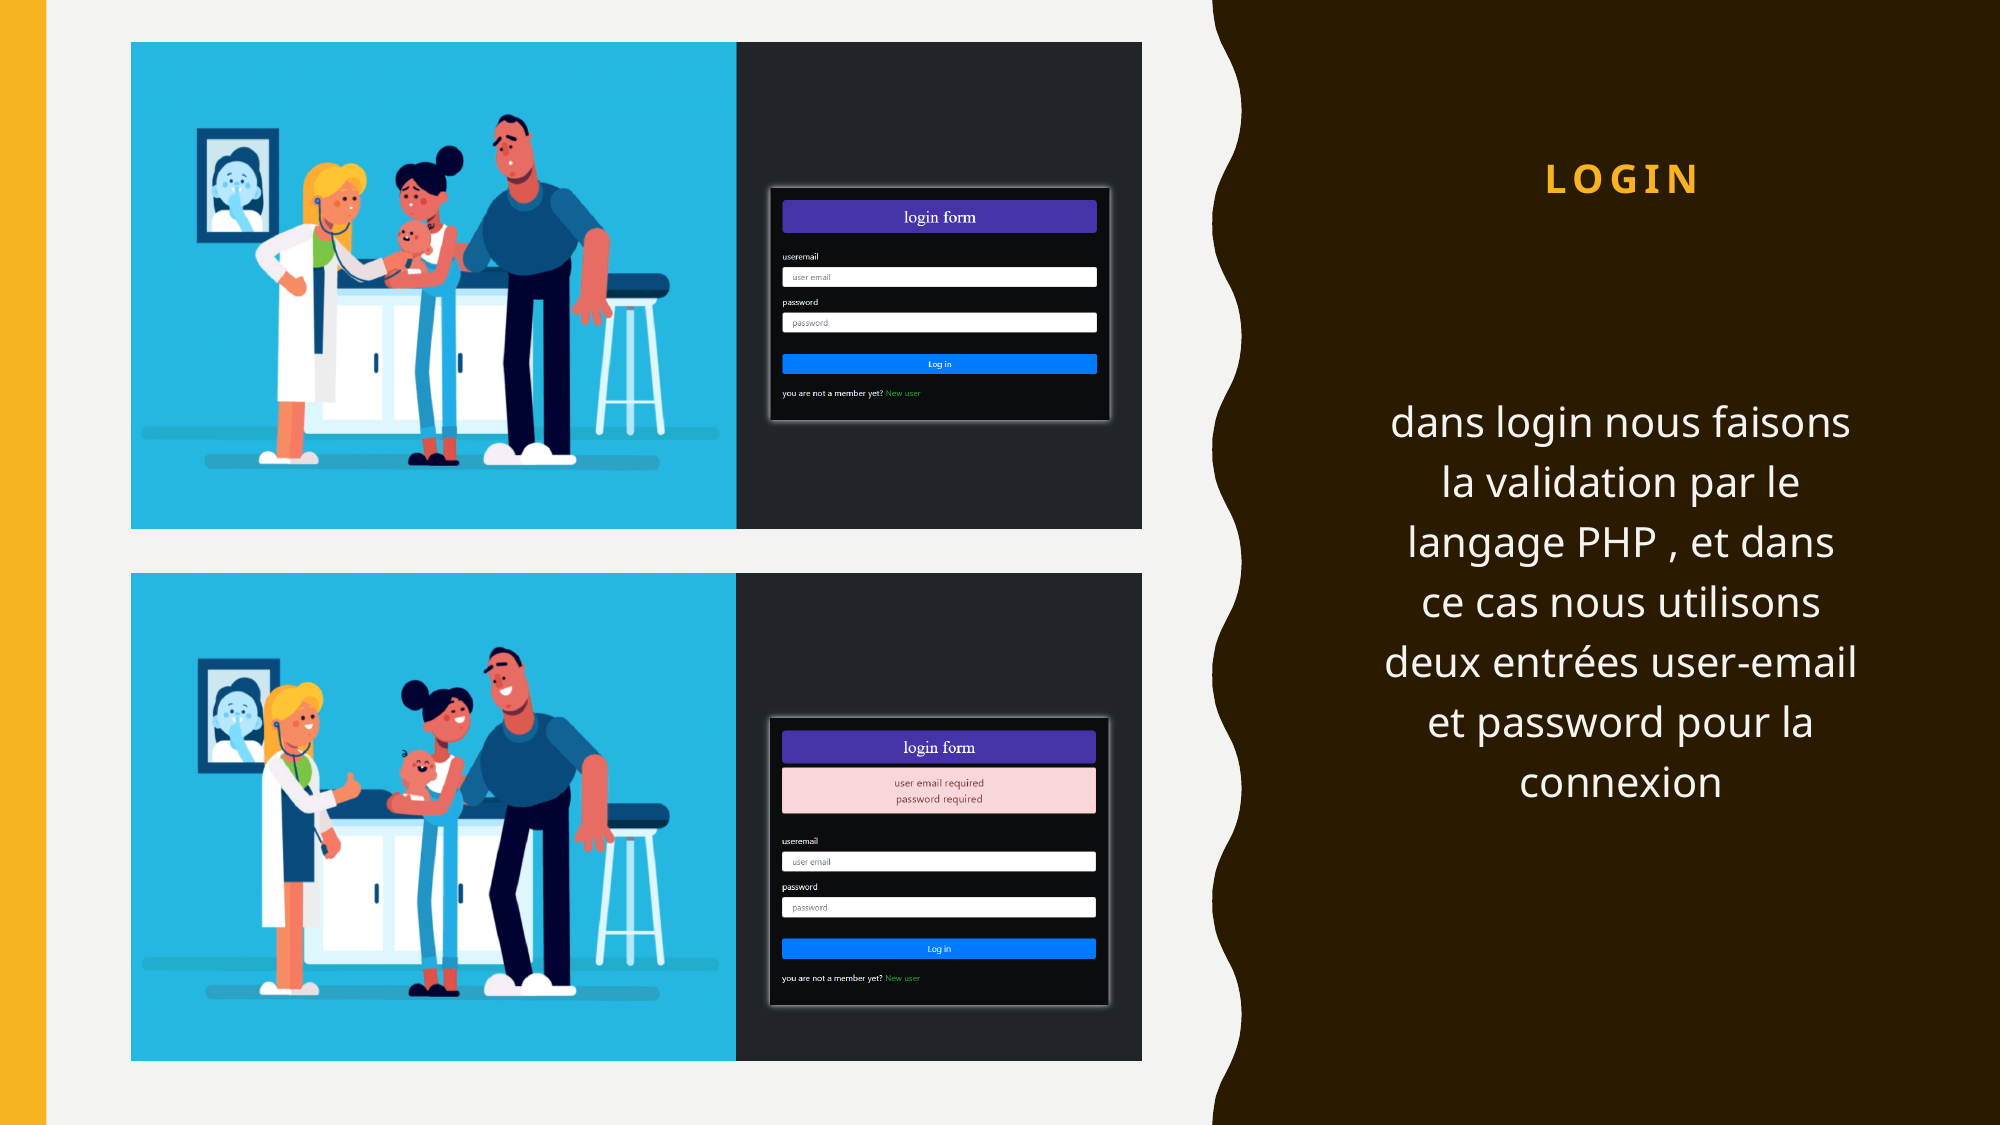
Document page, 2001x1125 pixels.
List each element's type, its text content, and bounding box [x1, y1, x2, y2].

title login [1367, 96, 1875, 210]
picture [131, 573, 1142, 1061]
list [131, 42, 1142, 529]
list dans login nous faisons la validation par le langage PHP , et dans ce cas nous utilisons deux entrées user-email et password pour la connexion [1367, 377, 1875, 882]
